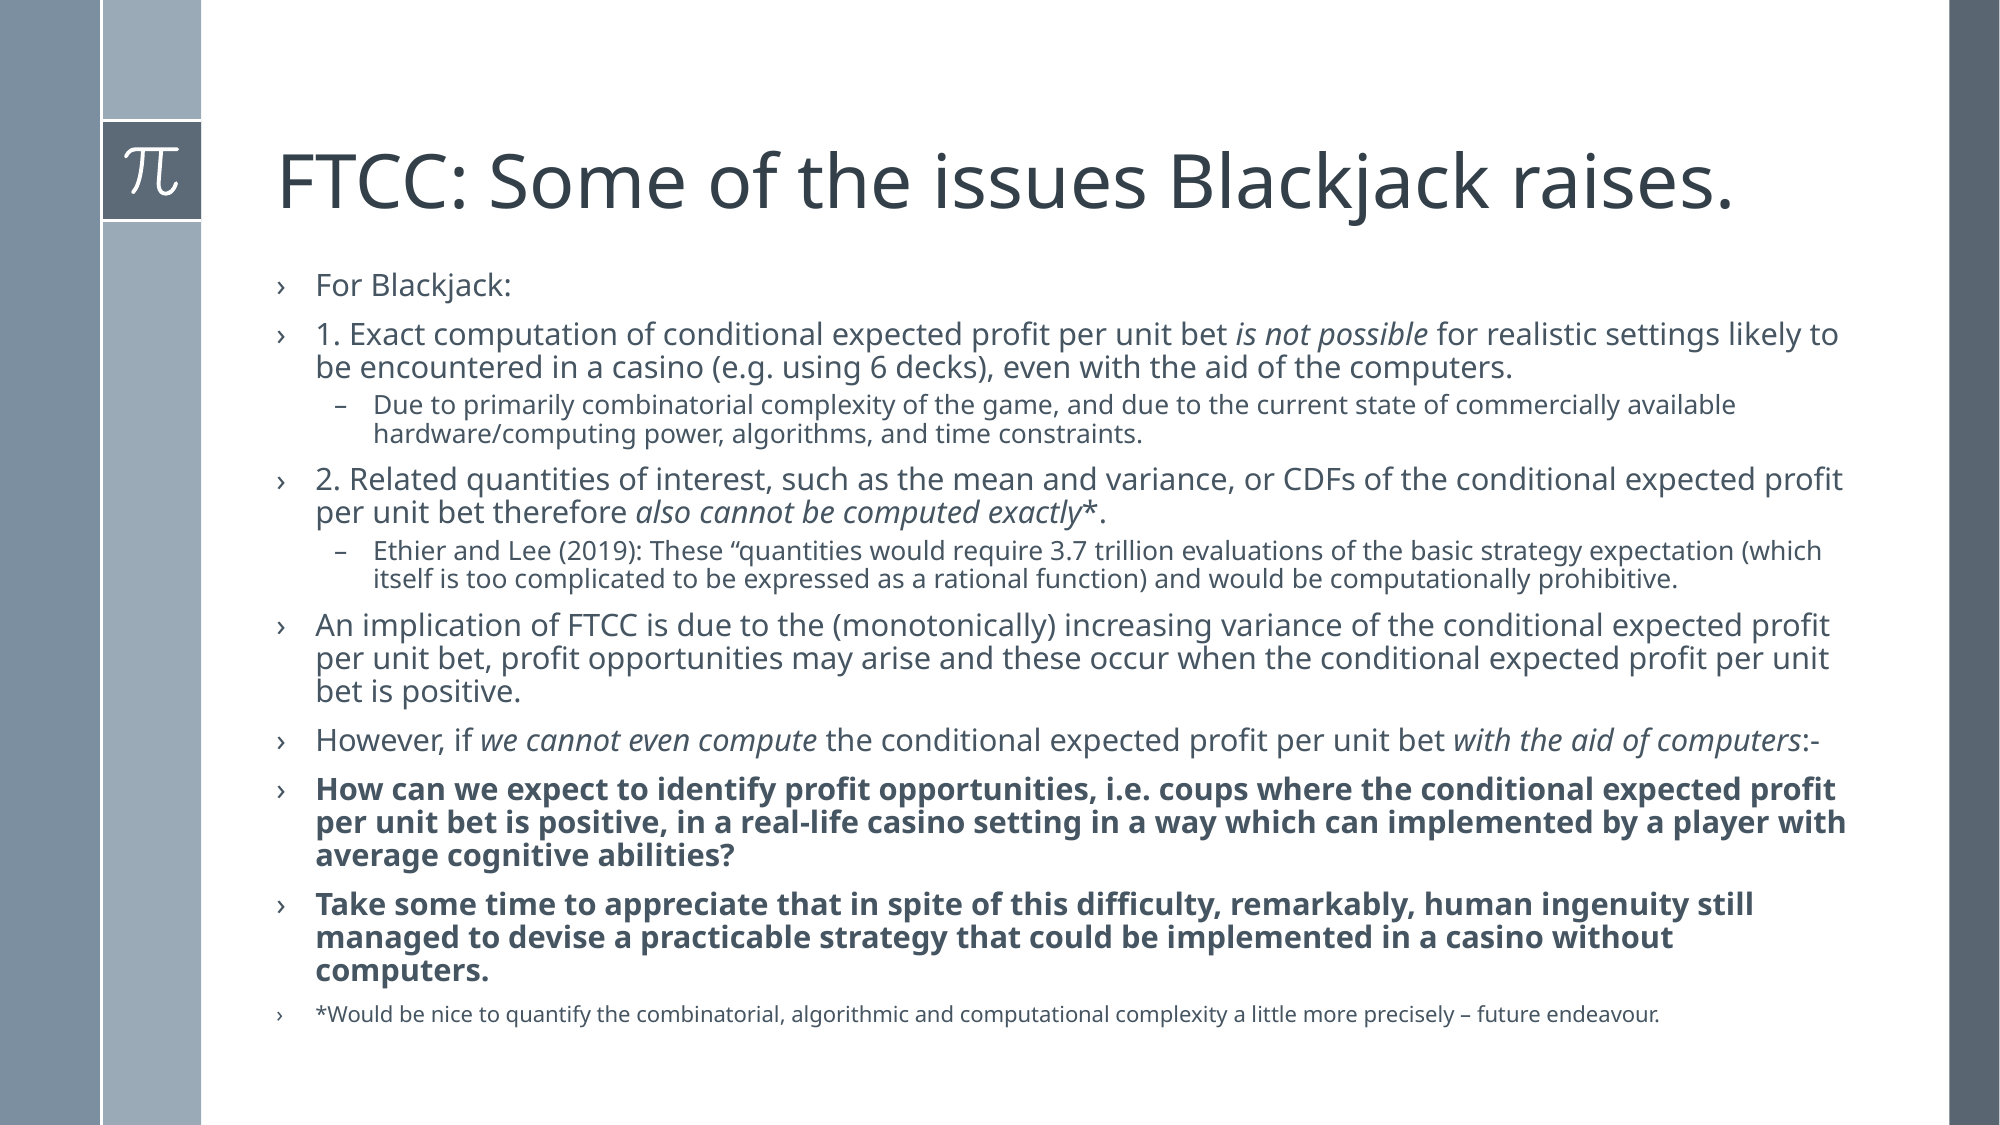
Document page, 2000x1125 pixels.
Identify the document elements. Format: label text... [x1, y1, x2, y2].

list For Blackjack: 1. Exact computation of conditional expected profit per unit bet is not possible for realistic settings likely to be encountered in a casino (e.g. using 6 decks), even with the aid of the computers. Due to primarily combinatorial complexity of the game, and due to the current state of commercially available hardware/computing power, algorithms, and time constraints. 2. Related quantities of interest, such as the mean and variance, or CDFs of the conditional expected profit per unit bet therefore also cannot be computed exactly*. Ethier and Lee (2019): These “quantities would require 3.7 trillion evaluations of the basic strategy expectation (which itself is too complicated to be expressed as a rational function) and would be computationally prohibitive. An implication of FTCC is due to the (monotonically) increasing variance of the conditional expected profit per unit bet, profit opportunities may arise and these occur when the conditional expected profit per unit bet is positive. However, if we cannot even compute the conditional expected profit per unit bet with the aid of computers:- How can we expect to identify profit opportunities, i.e. coups where the conditional expected profit per unit bet is positive, in a real-life casino setting in a way which can implemented by a player with average cognitive abilities? Take some time to appreciate that in spite of this difficulty, remarkably, human ingenuity still managed to devise a practicable strategy that could be implemented in a casino without computers. *Would be nice to quantify the combinatorial, algorithmic and computational complexity a little more precisely – future endeavour. [261, 262, 1867, 1059]
title FTCC: Some of the issues Blackjack raises. [261, 29, 1867, 233]
